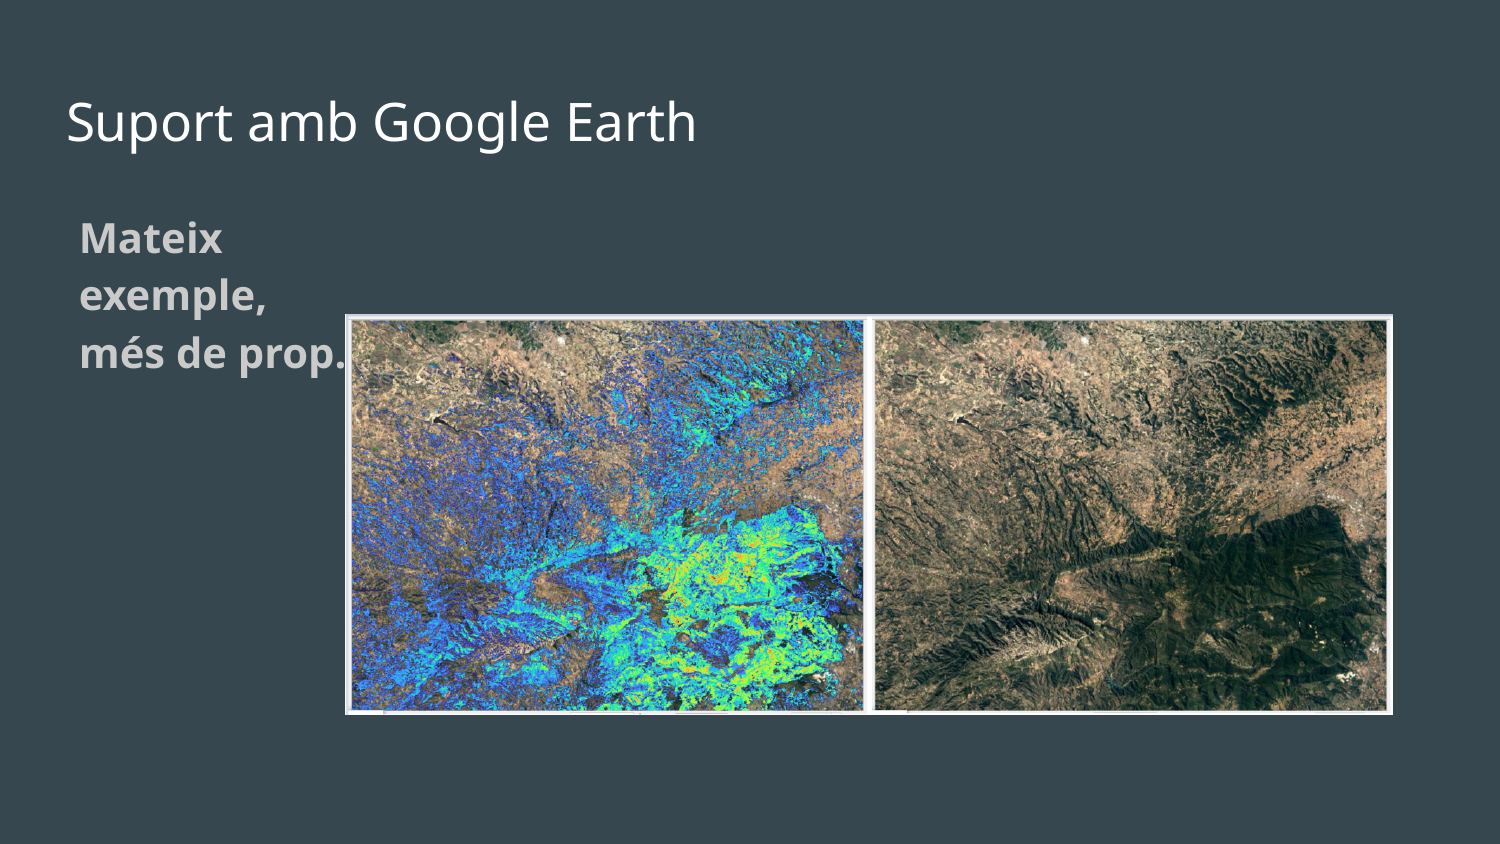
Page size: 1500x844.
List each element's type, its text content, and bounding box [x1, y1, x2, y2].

picture [345, 314, 1393, 715]
title Suport amb Google Earth [51, 72, 1449, 167]
list Mateix exemple, més de prop. [63, 189, 403, 689]
